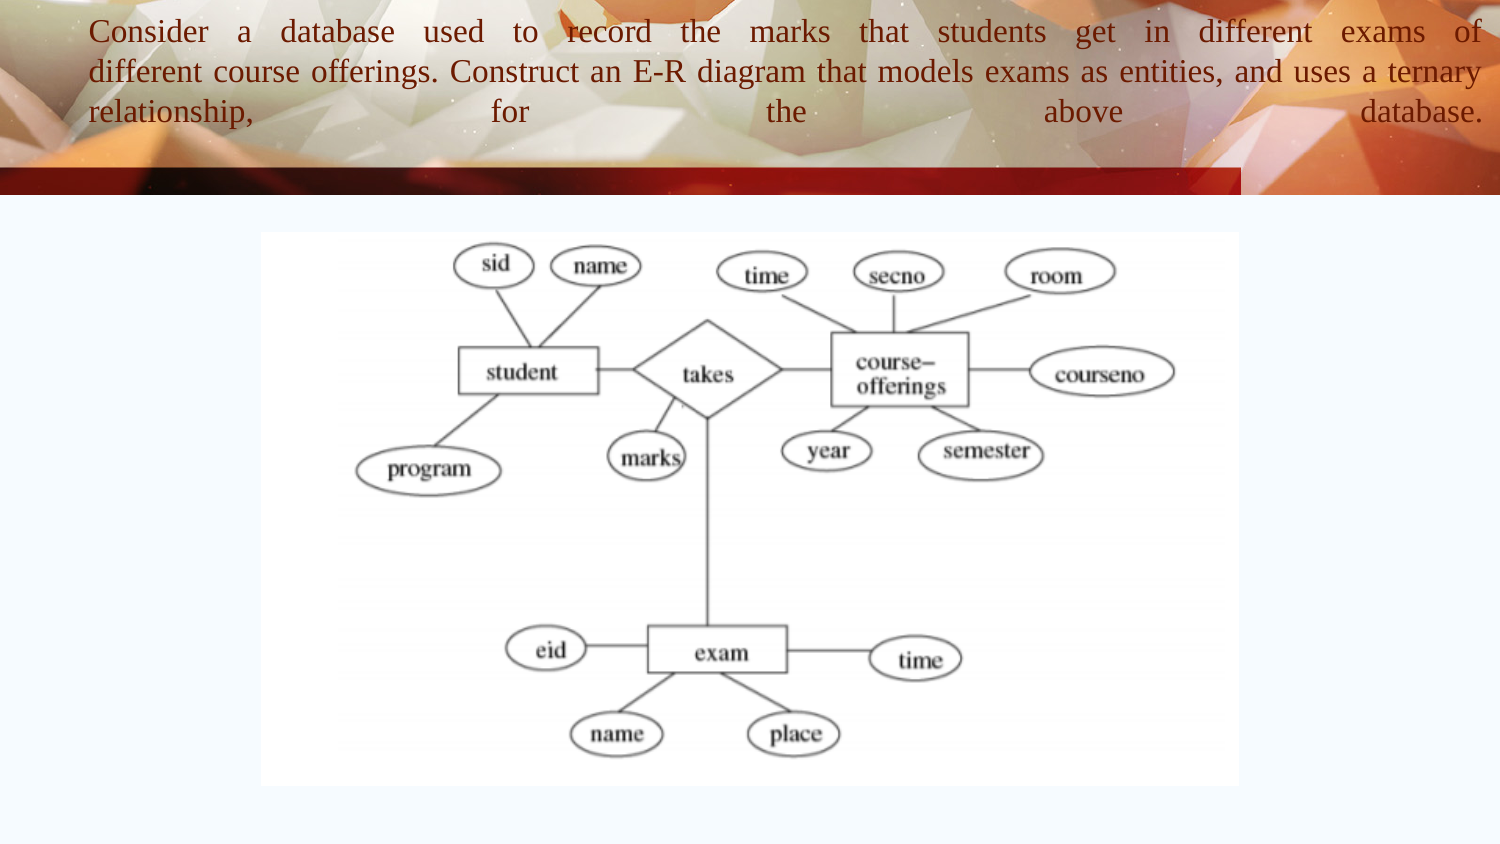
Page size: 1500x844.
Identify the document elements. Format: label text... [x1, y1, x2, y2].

picture [0, 0, 1500, 844]
title Consider a database used to record the marks that students get in different exams of different course offerings. Construct an E-R diagram that models exams as entities, and uses a ternary relationship, for the above database. [73, 46, 1500, 172]
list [261, 232, 1239, 787]
